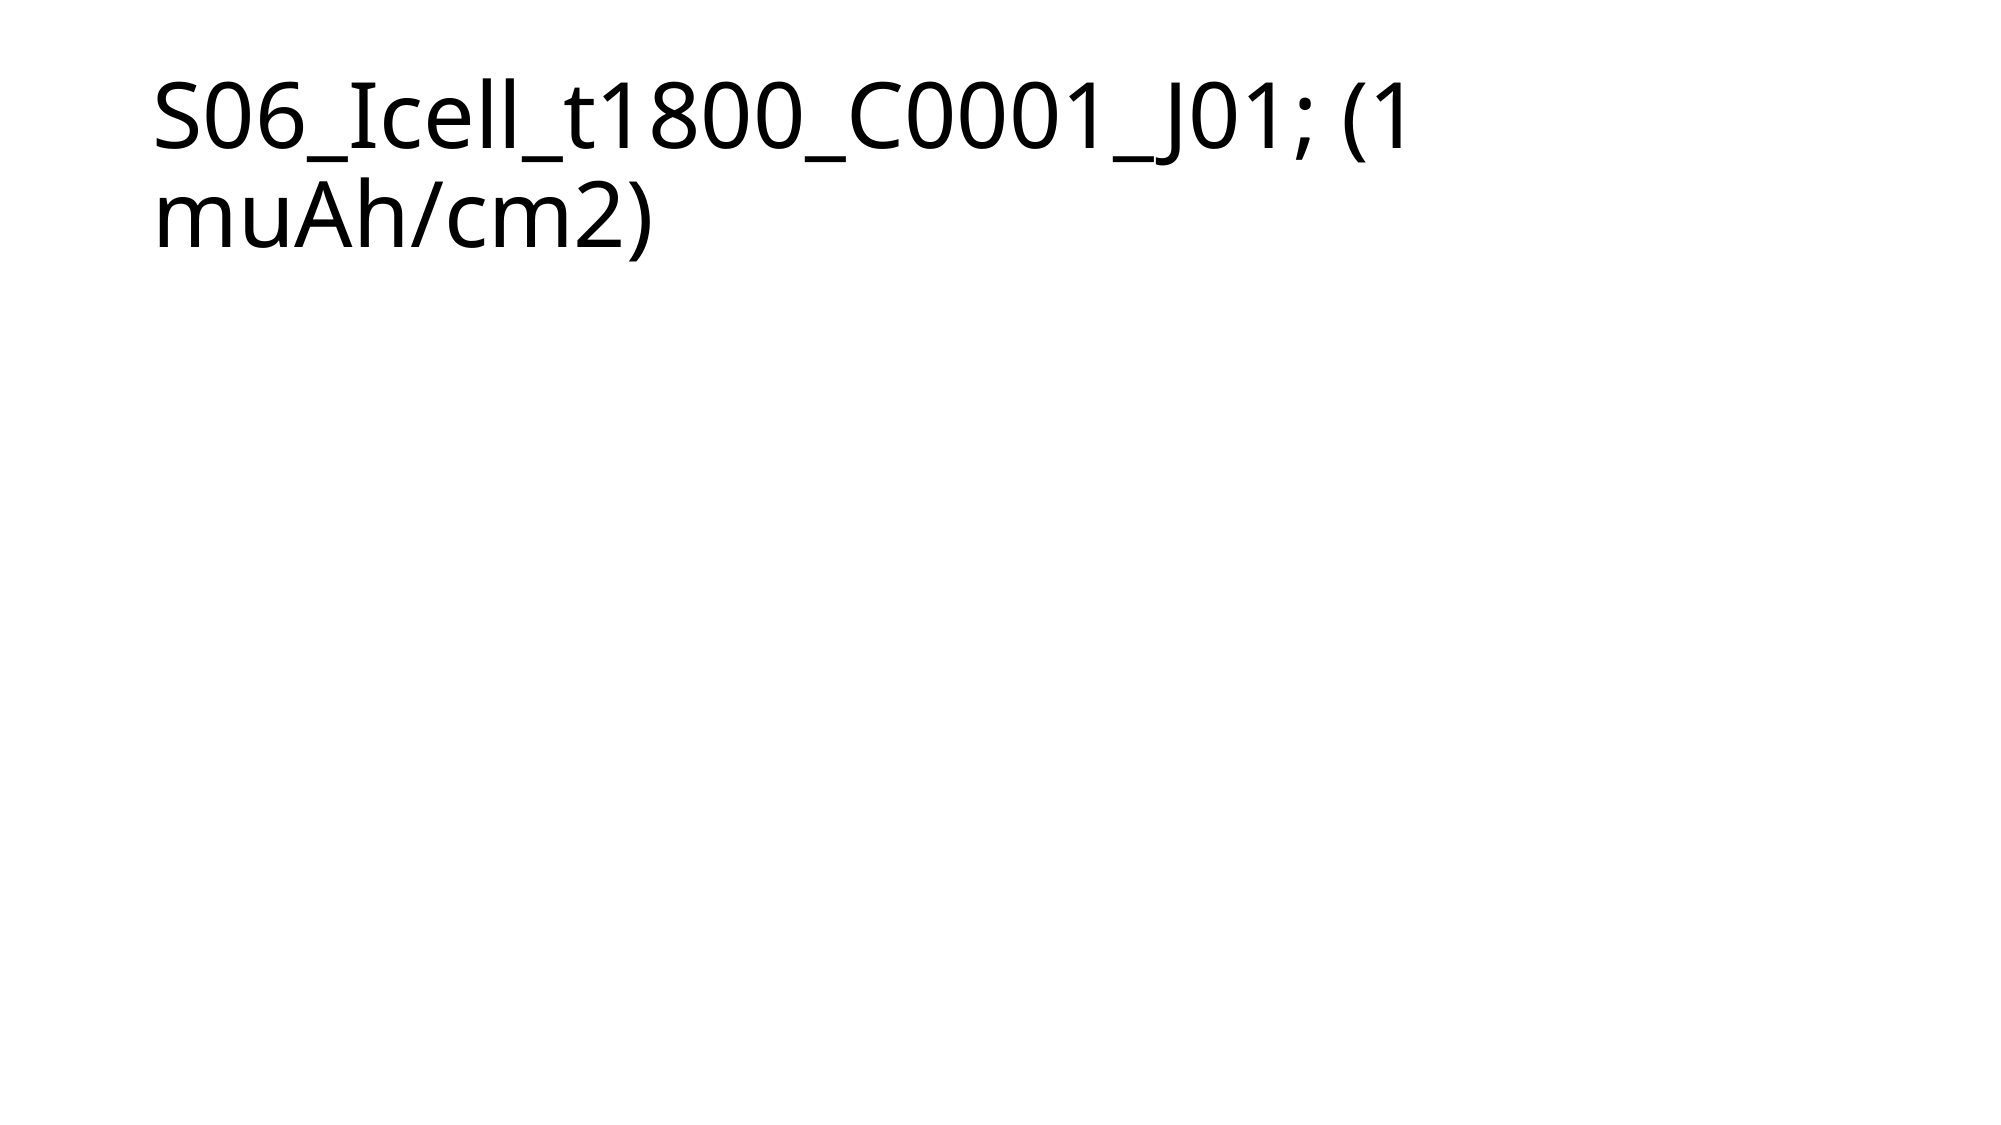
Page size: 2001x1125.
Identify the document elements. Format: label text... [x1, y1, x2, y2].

title S06_Icell_t1800_C0001_J01; (1 muAh/cm2) [137, 59, 1863, 278]
